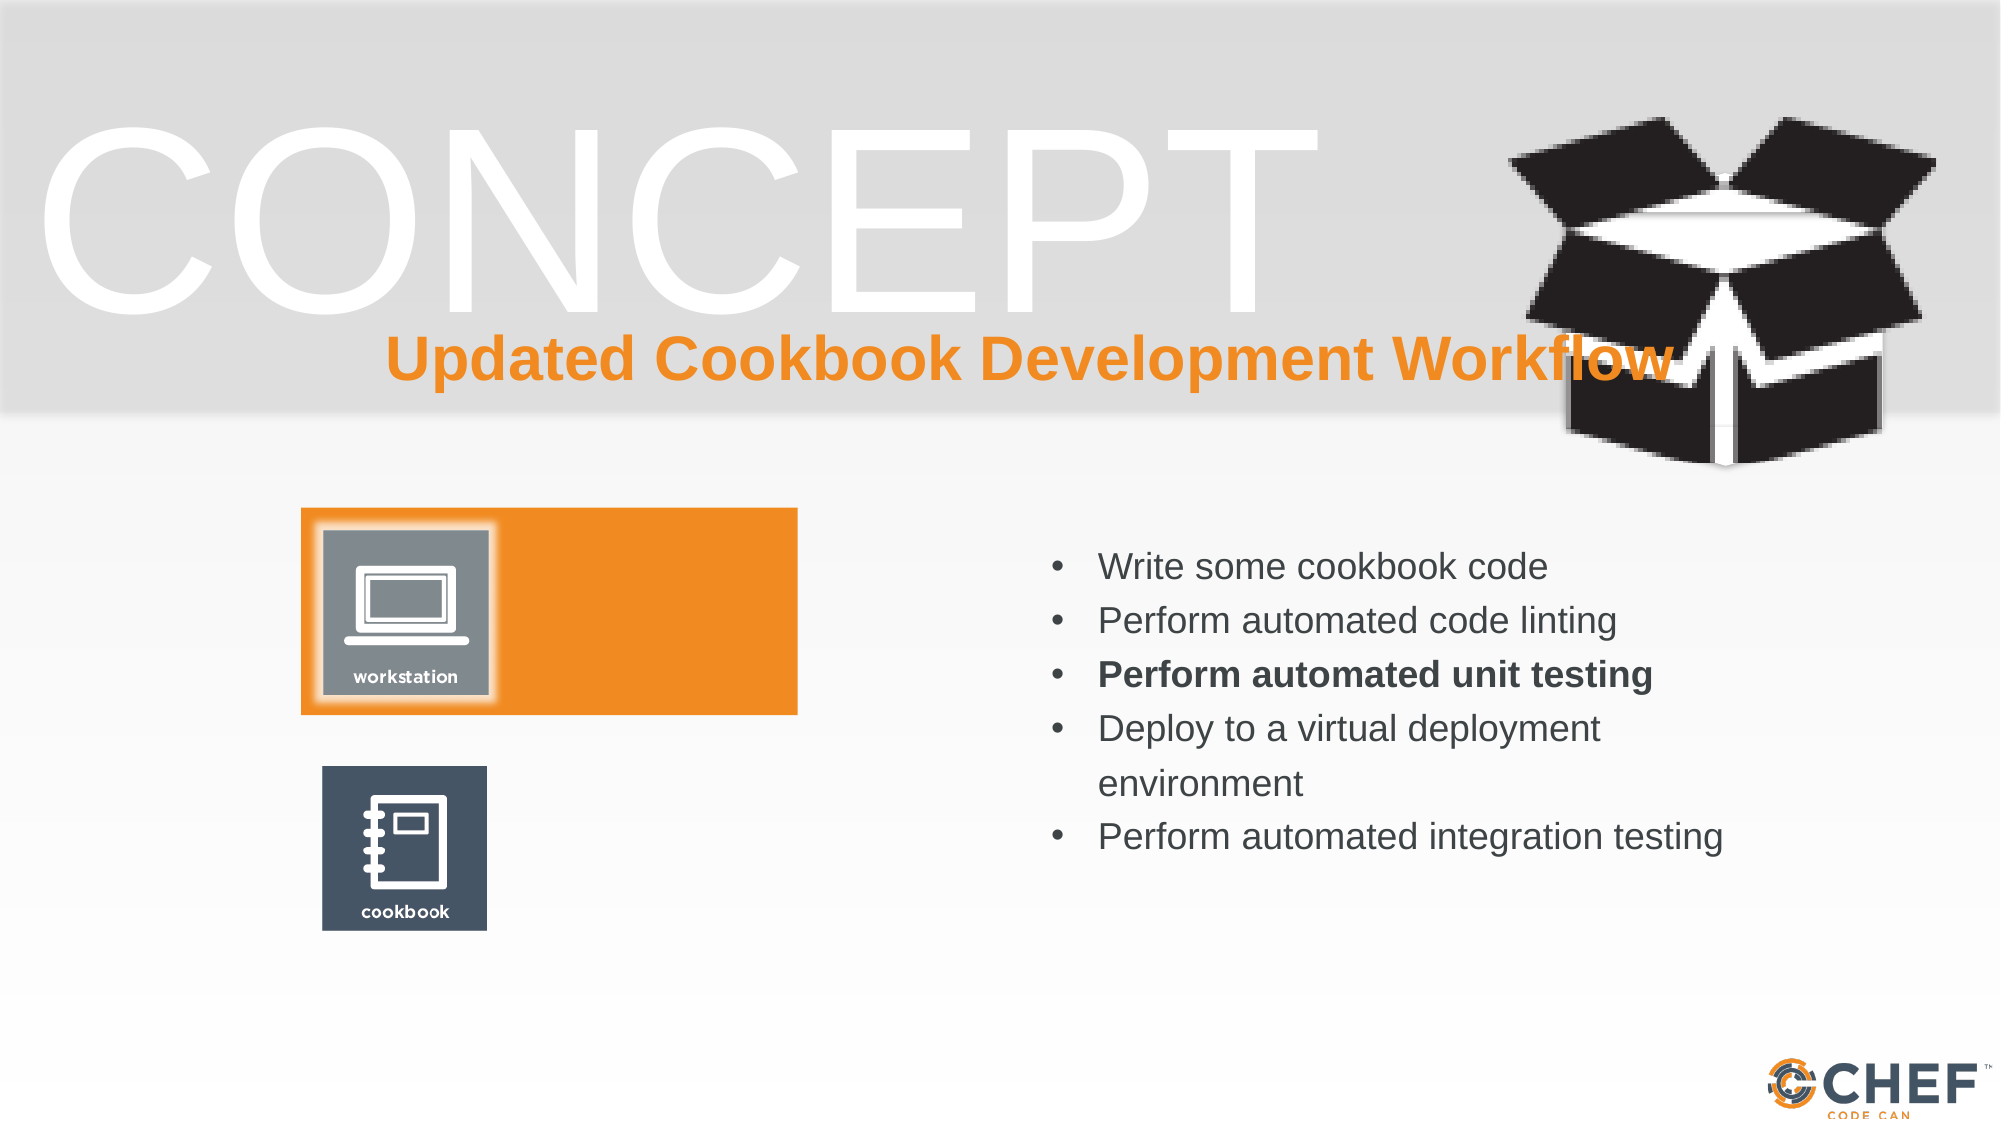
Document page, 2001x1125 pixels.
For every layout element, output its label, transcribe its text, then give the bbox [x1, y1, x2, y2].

title Updated Cookbook Development Workflow [370, 307, 1721, 412]
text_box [300, 507, 798, 932]
text_box Write some cookbook code Perform automated code linting Perform automated unit testing Deploy to a virtual deployment environment Perform automated integration testing [1036, 526, 1783, 865]
